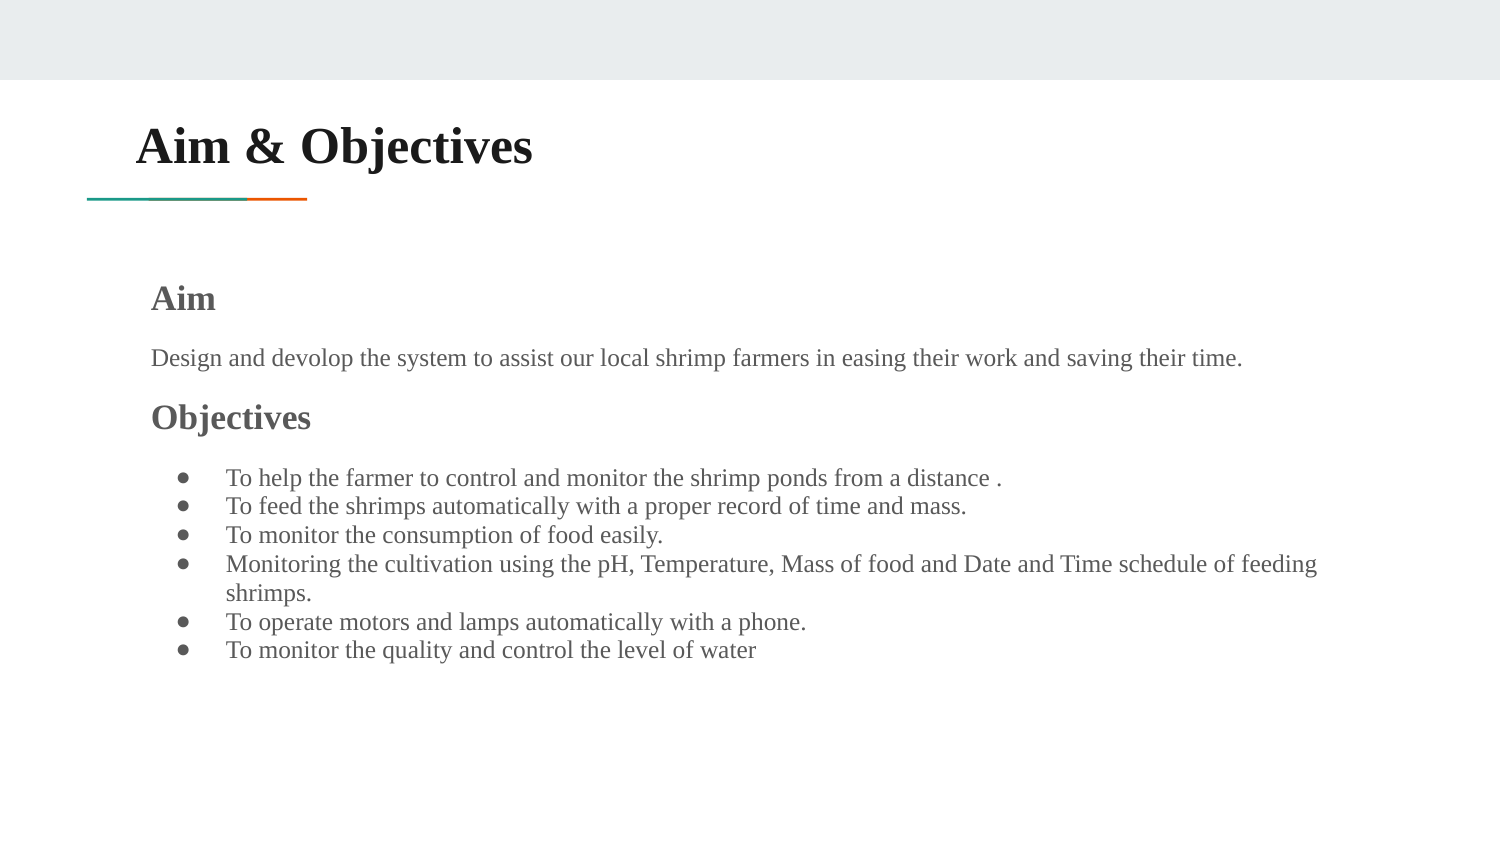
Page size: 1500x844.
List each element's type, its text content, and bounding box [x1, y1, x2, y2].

title Aim & Objectives [120, 102, 572, 191]
list Aim Design and devolop the system to assist our local shrimp farmers in easing their work and saving their time. Objectives To help the farmer to control and monitor the shrimp ponds from a distance . To feed the shrimps automatically with a proper record of time and mass. To monitor the consumption of food easily. Monitoring the cultivation using the pH, Temperature, Mass of food and Date and Time schedule of feeding shrimps. To operate motors and lamps automatically with a phone. To monitor the quality and control the level of water [135, 262, 1398, 742]
